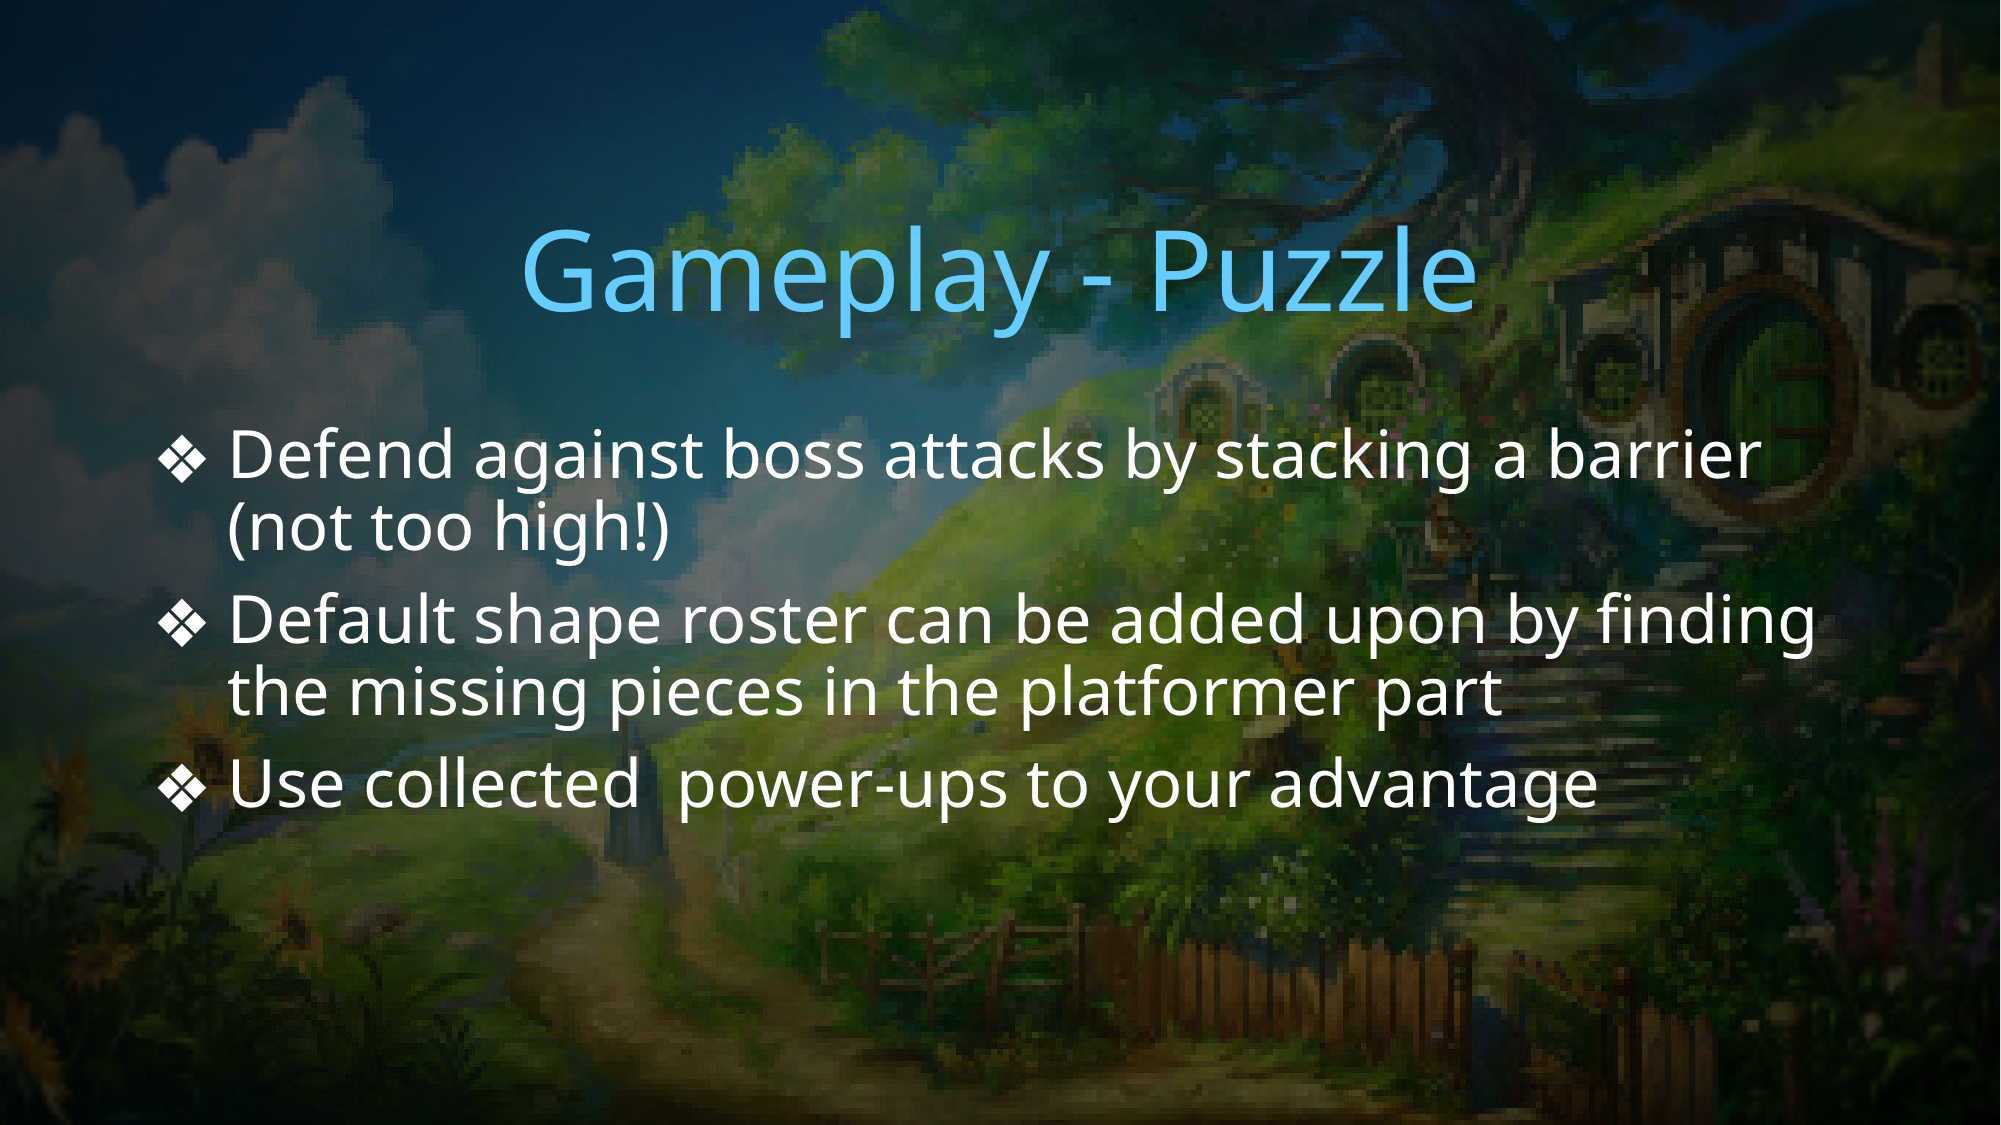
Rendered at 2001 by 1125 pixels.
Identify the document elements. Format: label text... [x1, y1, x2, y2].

title Gameplay - Puzzle [137, 166, 1863, 385]
list Defend against boss attacks by stacking a barrier (not too high!) Default shape roster can be added upon by finding the missing pieces in the platformer part Use collected power-ups to your advantage [137, 413, 1863, 1014]
picture [0, 0, 2001, 1125]
